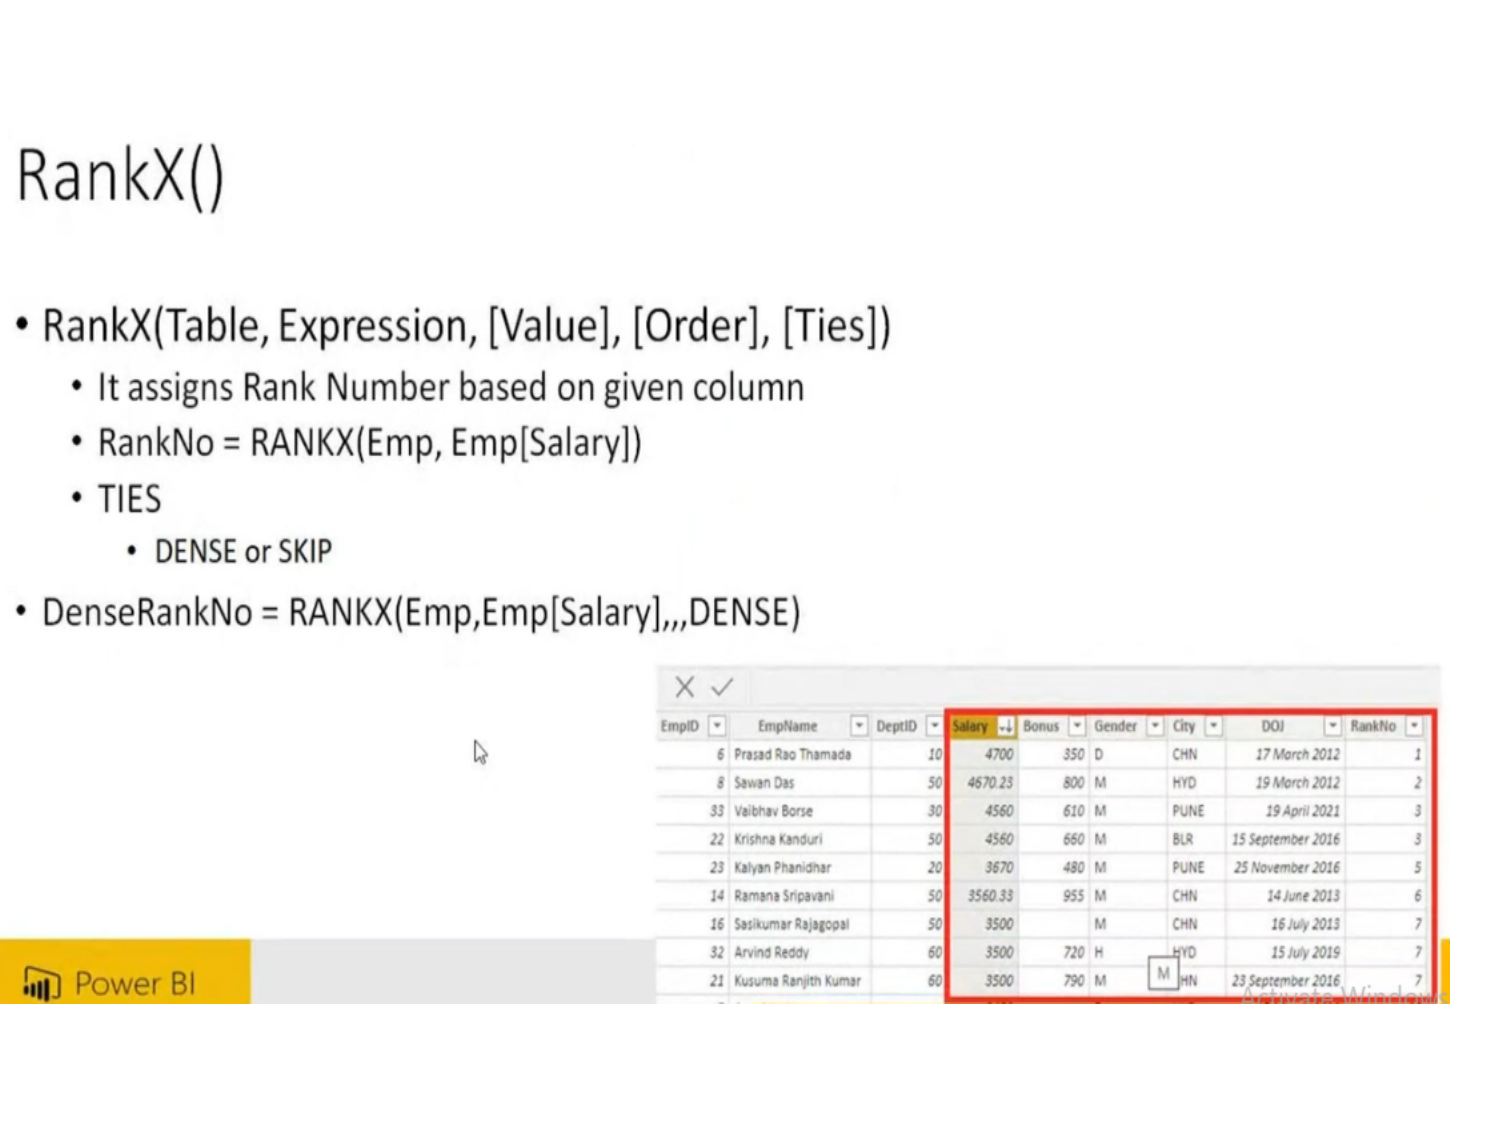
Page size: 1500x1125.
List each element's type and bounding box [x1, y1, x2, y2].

picture [0, 121, 1451, 1004]
